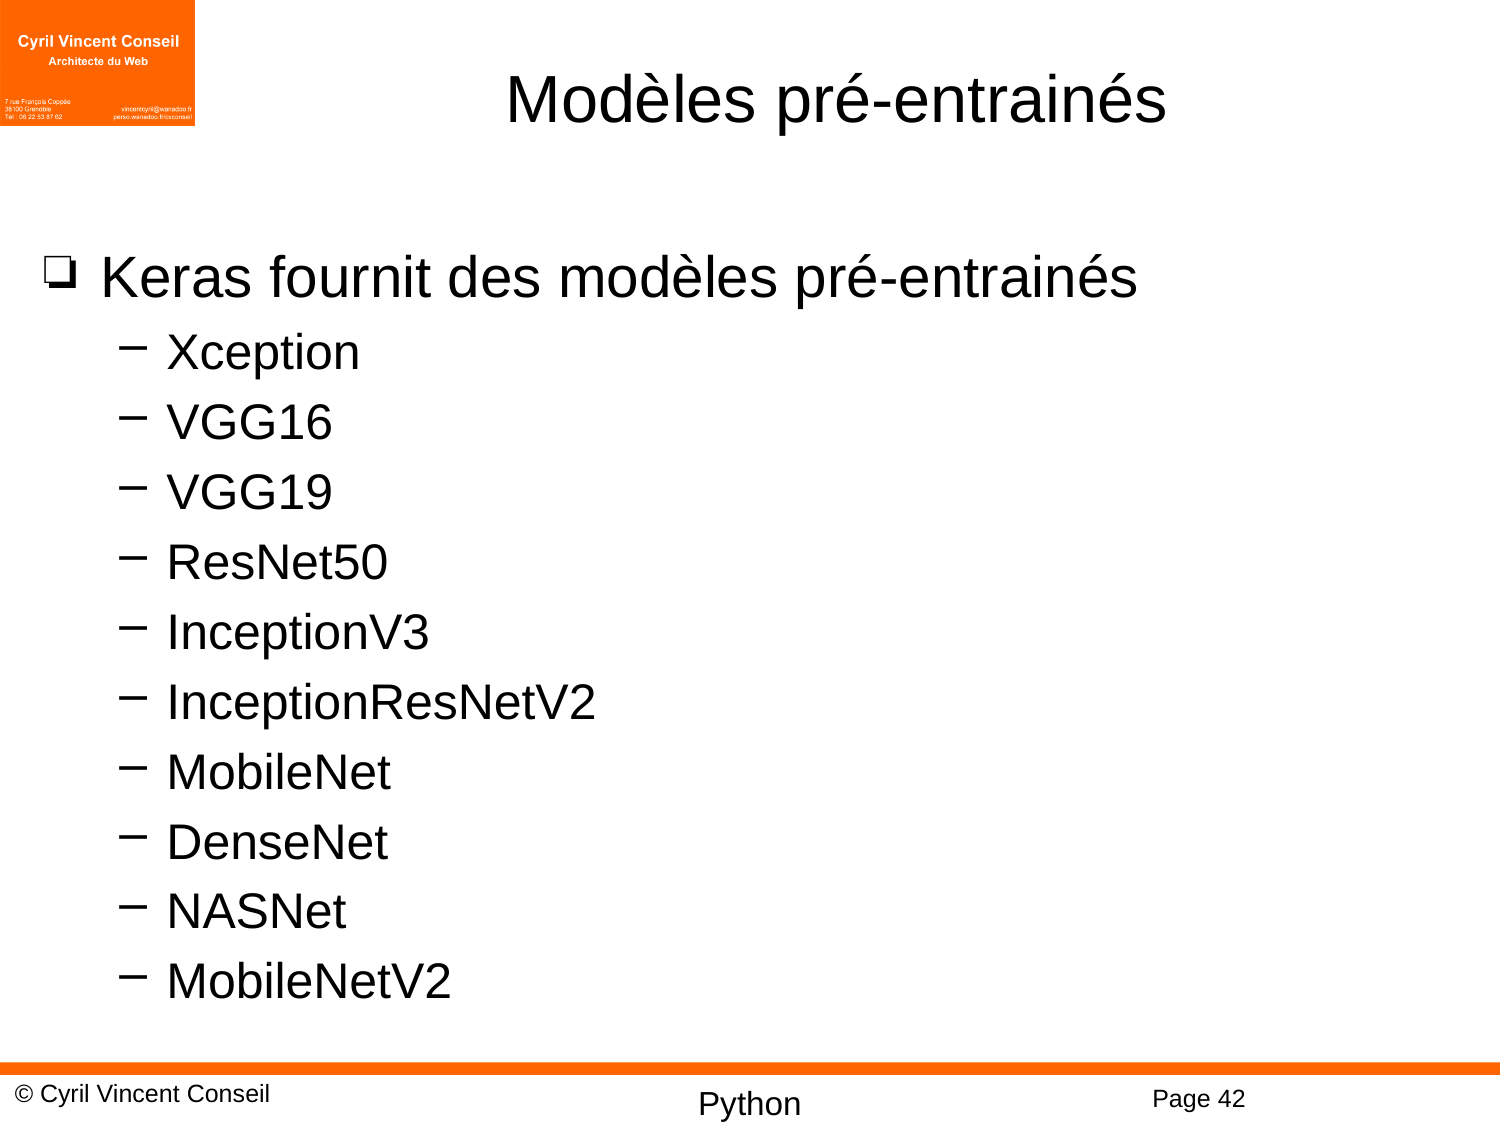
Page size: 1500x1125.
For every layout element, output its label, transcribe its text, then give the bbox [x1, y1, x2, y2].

picture [0, 0, 195, 126]
title Modèles pré-entrainés [194, 2, 1480, 190]
list Keras fournit des modèles pré-entrainés Xception VGG16 VGG19 ResNet50 InceptionV3 InceptionResNetV2 MobileNet DenseNet NASNet MobileNetV2 [29, 231, 1468, 1059]
